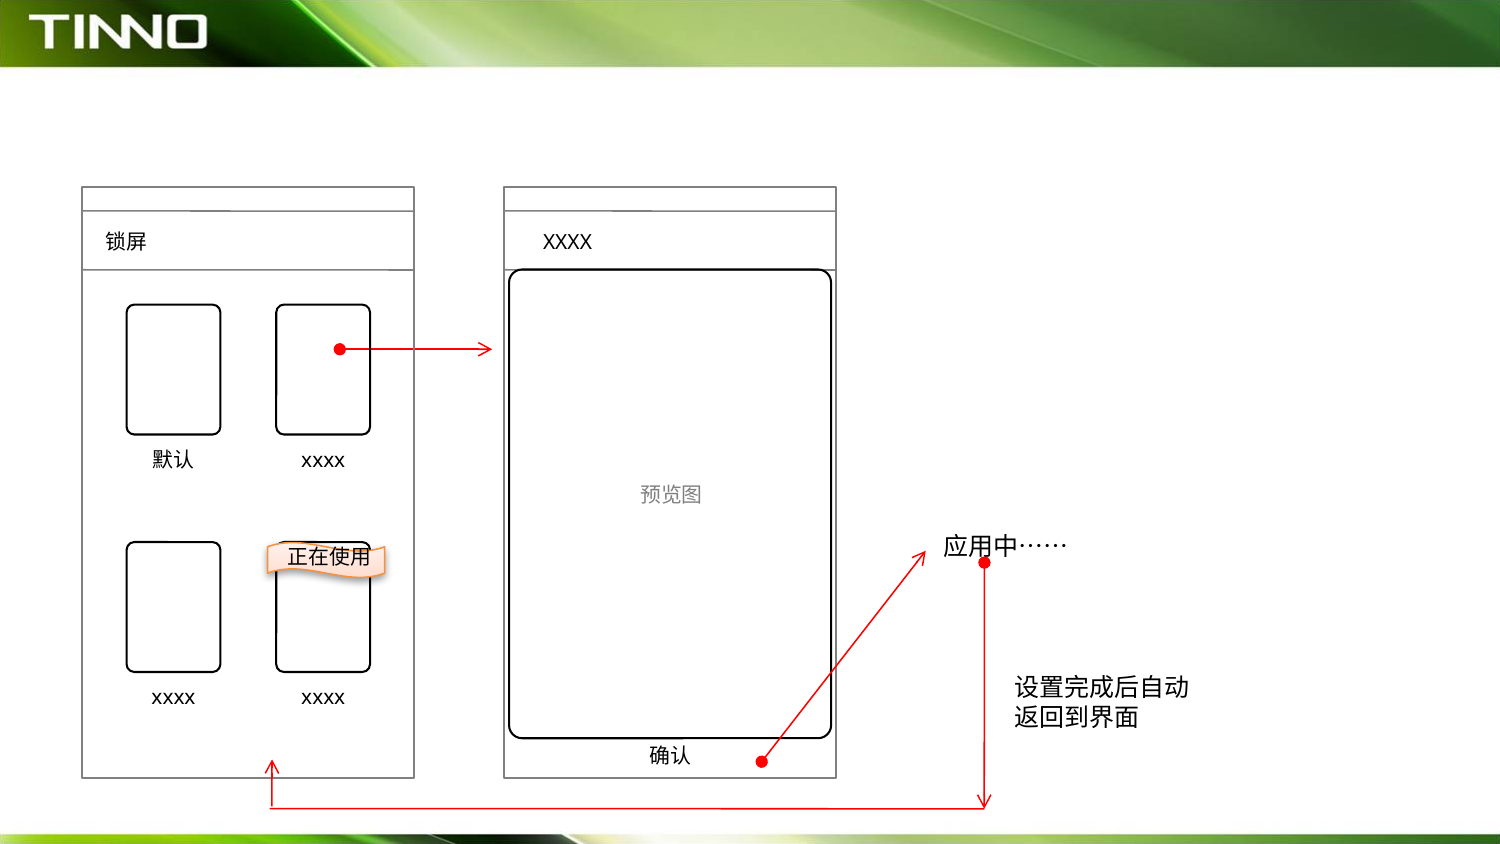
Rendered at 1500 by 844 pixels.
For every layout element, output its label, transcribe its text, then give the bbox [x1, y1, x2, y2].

text_box [274, 582, 373, 675]
text_box xxxx [111, 671, 236, 722]
text_box [506, 277, 834, 741]
text_box XXXX [479, 216, 656, 267]
text_box xxxx [249, 433, 397, 484]
text_box [792, 746, 838, 780]
text_box 应用中…… [914, 515, 1157, 576]
text_box [80, 185, 416, 214]
picture [0, 0, 1500, 844]
text_box [80, 274, 416, 780]
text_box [737, 573, 950, 739]
text_box 设置完成后自动返回到界面 [984, 656, 1228, 747]
text_box [502, 274, 548, 780]
text_box [502, 185, 838, 214]
text_box [80, 216, 416, 272]
text_box 默认 [111, 433, 236, 484]
text_box [124, 539, 223, 675]
text_box [656, 216, 838, 272]
text_box 确认 [548, 729, 792, 780]
text_box 正在使用 [252, 531, 406, 582]
text_box [274, 302, 373, 437]
text_box xxxx [249, 671, 397, 722]
text_box [124, 302, 223, 437]
text_box 锁屏 [75, 216, 252, 267]
text_box 预览图 [550, 468, 793, 519]
text_box [833, 274, 838, 572]
